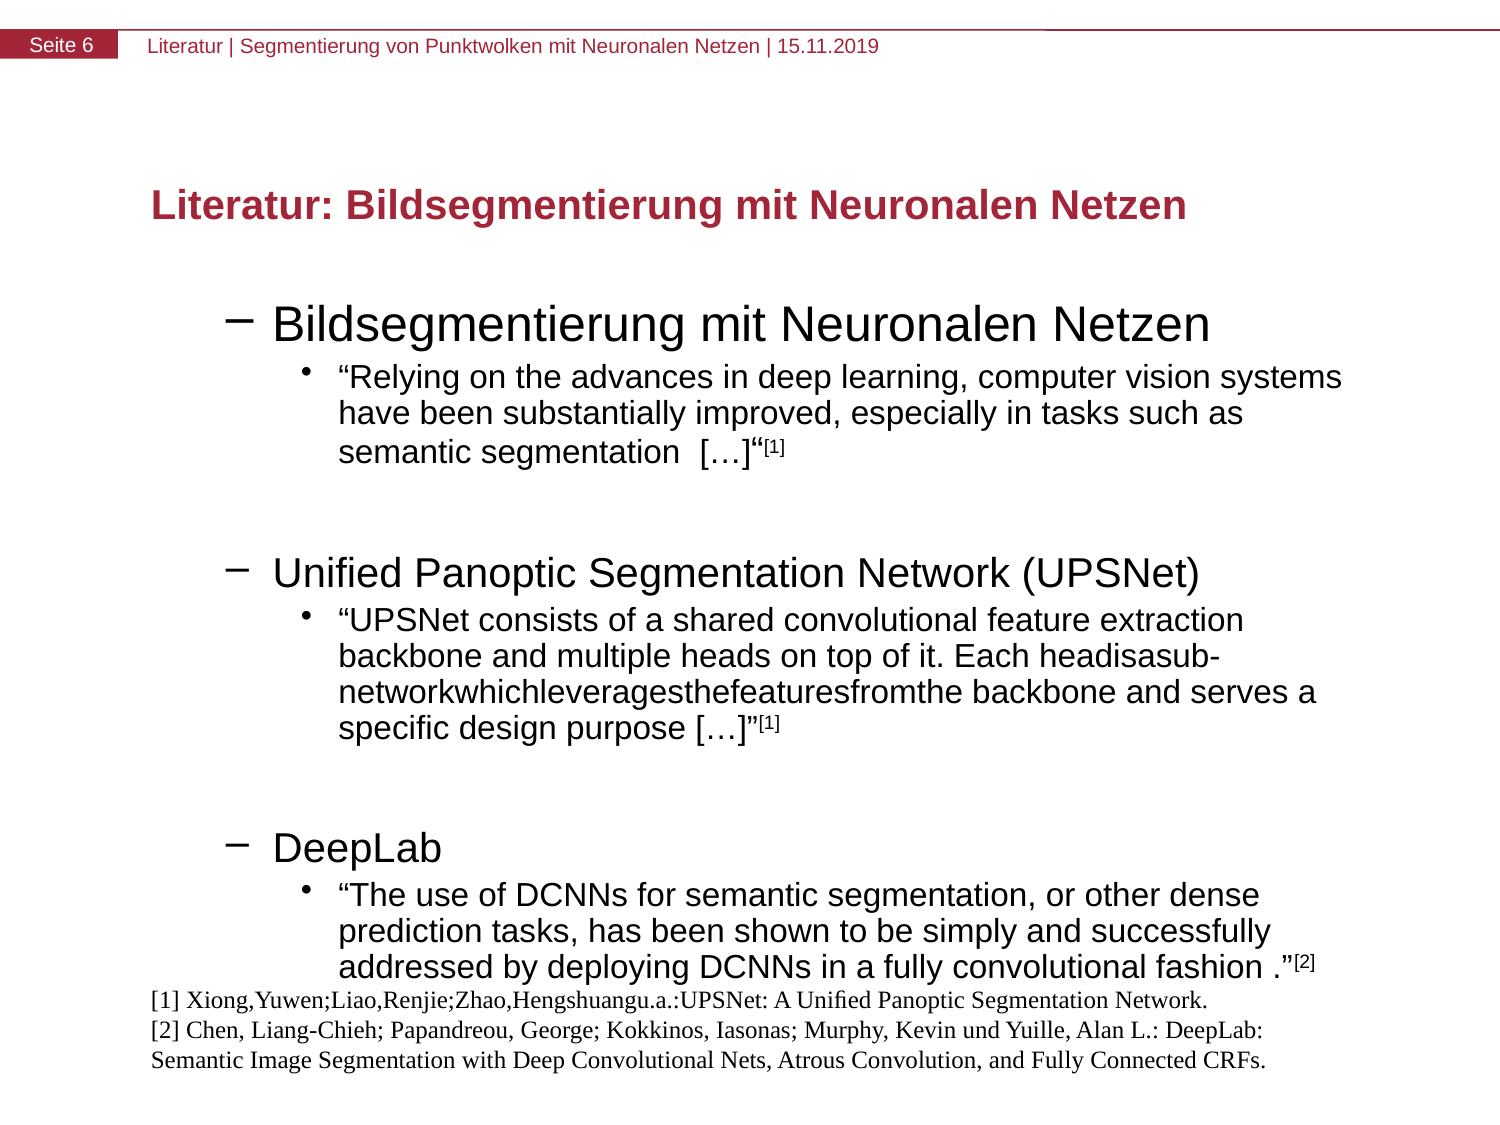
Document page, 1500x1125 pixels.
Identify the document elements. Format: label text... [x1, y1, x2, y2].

footer [1] Xiong,Yuwen;Liao,Renjie;Zhao,Hengshuangu.a.:UPSNet: A Uniﬁed Panoptic Segmentation Network. [2] Chen, Liang-Chieh; Papandreou, George; Kokkinos, Iasonas; Murphy, Kevin und Yuille, Alan L.: DeepLab: Semantic Image Segmentation with Deep Convolutional Nets, Atrous Convolution, and Fully Connected CRFs. [135, 975, 1376, 1051]
list Bildsegmentierung mit Neuronalen Netzen “Relying on the advances in deep learning, computer vision systems have been substantially improved, especially in tasks such as semantic segmentation […]“[1] Unified Panoptic Segmentation Network (UPSNet) “UPSNet consists of a shared convolutional feature extraction backbone and multiple heads on top of it. Each headisasub-networkwhichleveragesthefeaturesfromthe backbone and serves a speciﬁc design purpose […]”[1] DeepLab “The use of DCNNs for semantic segmentation, or other dense prediction tasks, has been shown to be simply and successfully addressed by deploying DCNNs in a fully convolutional fashion .”[2] [135, 290, 1374, 891]
title Literatur: Bildsegmentierung mit Neuronalen Netzen [135, 149, 1416, 257]
